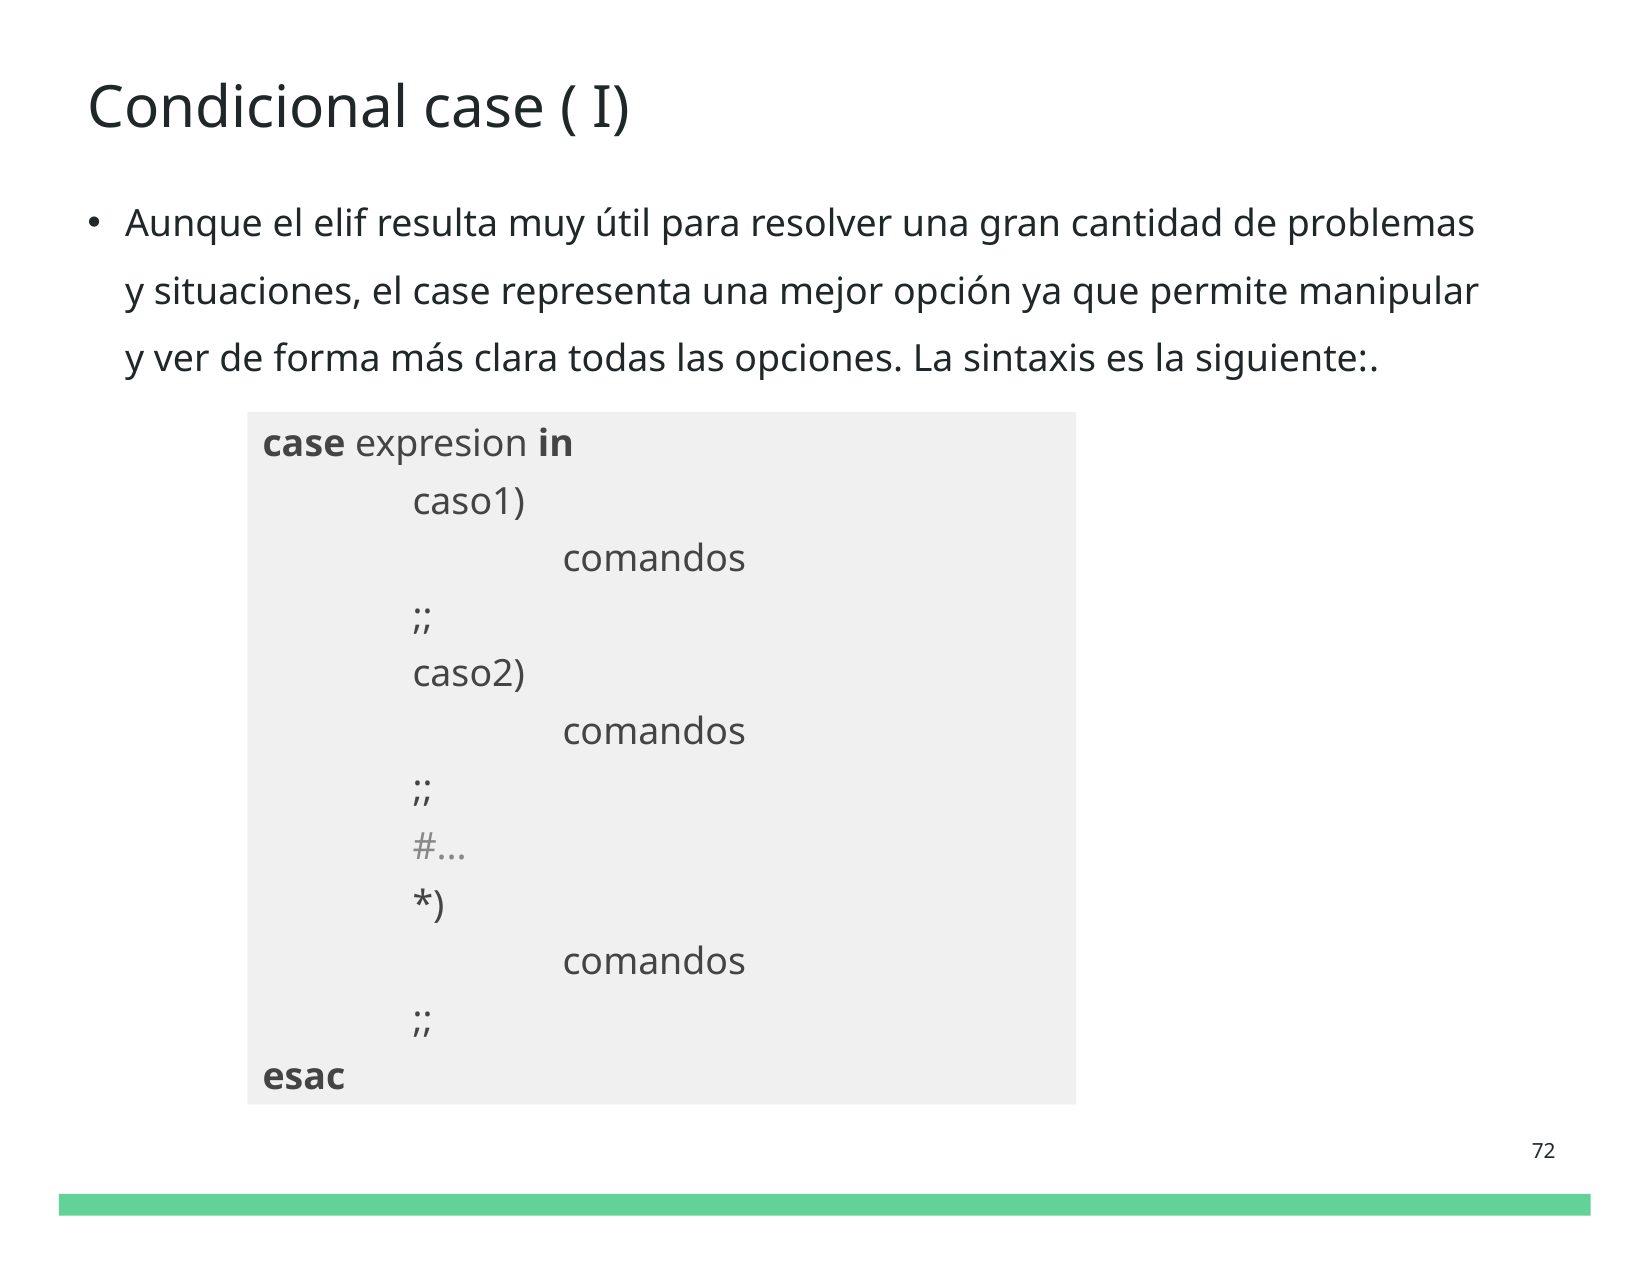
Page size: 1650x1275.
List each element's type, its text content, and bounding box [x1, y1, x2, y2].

text_box case expresion in caso1) comandos ;; caso2) comandos ;; #... *) comandos ;; esac [247, 411, 1077, 1105]
title Condicional case ( I) [87, 42, 1588, 175]
text_box 72 [1478, 1107, 1571, 1197]
list Aunque el elif resulta muy útil para resolver una gran cantidad de problemas y situaciones, el case representa una mejor opción ya que permite manipular y ver de forma más clara todas las opciones. La sintaxis es la siguiente:. [87, 176, 1491, 265]
